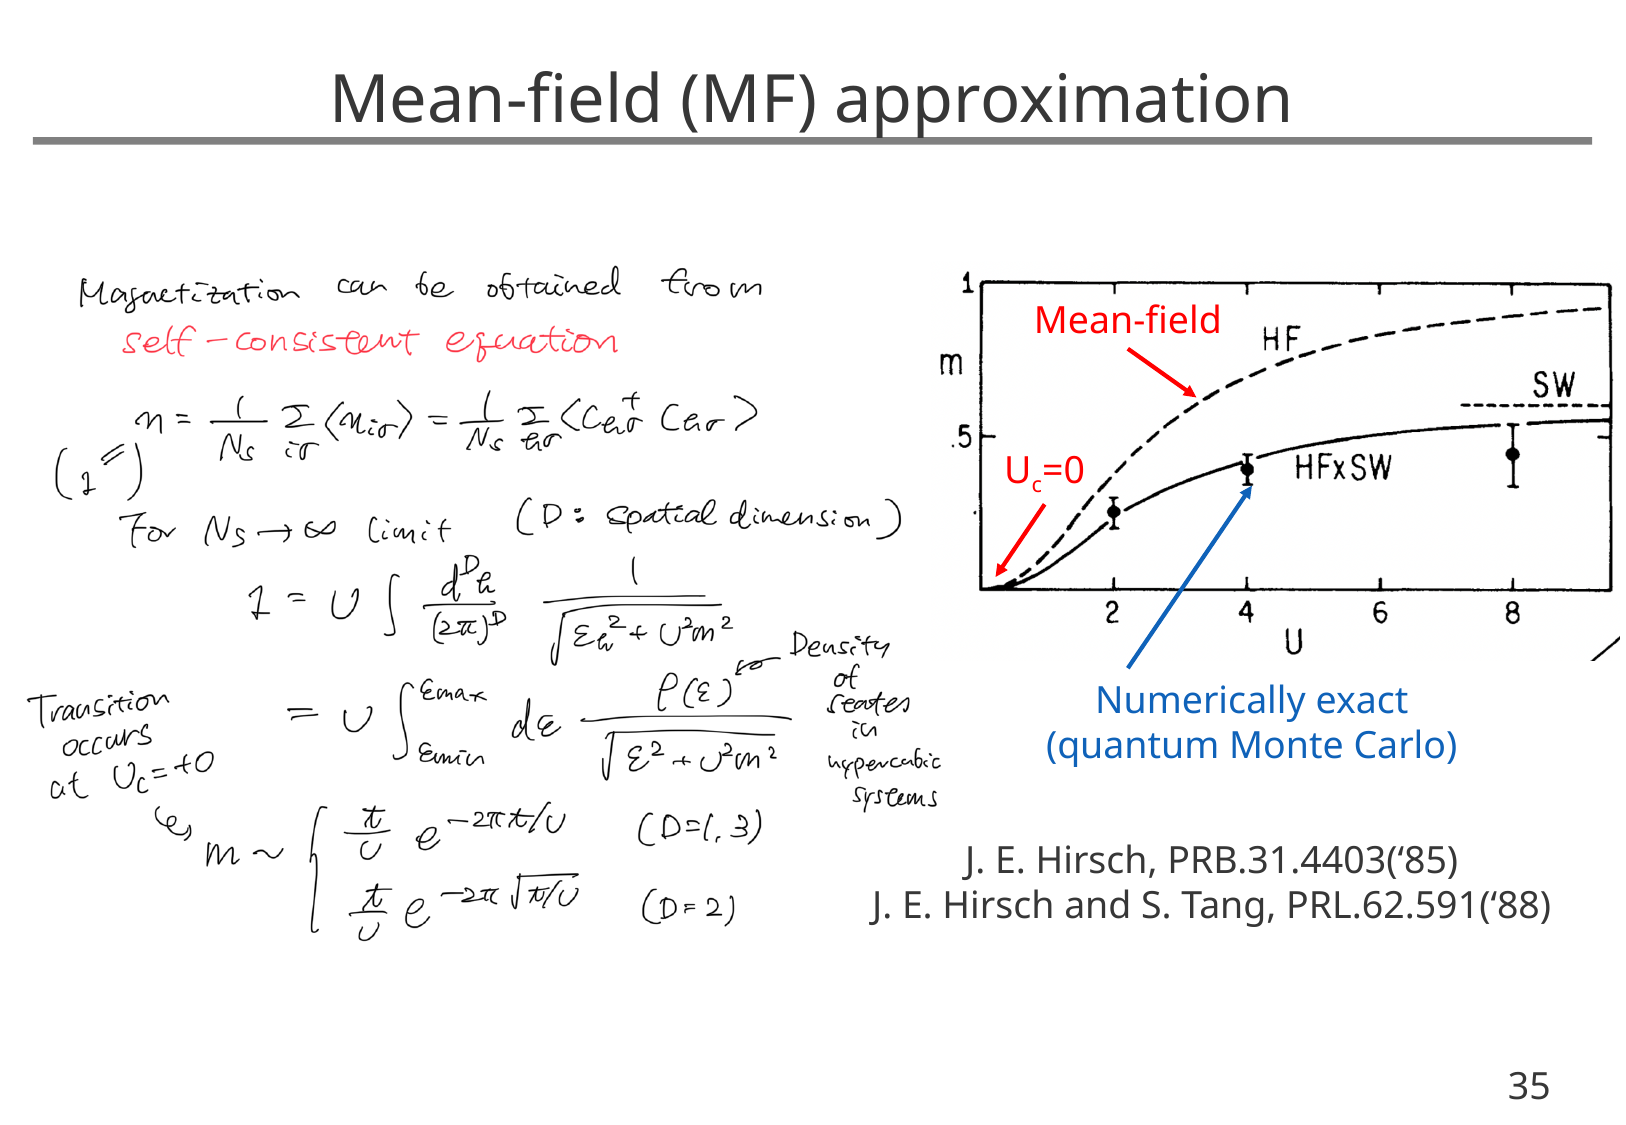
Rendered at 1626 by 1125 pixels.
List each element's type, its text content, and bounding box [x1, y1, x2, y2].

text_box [1127, 349, 1197, 398]
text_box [1127, 485, 1252, 669]
text_box J. E. Hirsch, PRB.31.4403(‘85) J. E. Hirsch and S. Tang, PRL.62.591(‘88) [945, 828, 1567, 934]
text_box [995, 499, 1045, 577]
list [930, 261, 1620, 661]
slide_number 35 [1462, 1054, 1597, 1107]
picture [0, 261, 945, 981]
text_box Numerically exact (quantum Monte Carlo) [1031, 668, 1473, 773]
title Mean-field (MF) approximation [44, 48, 1581, 130]
